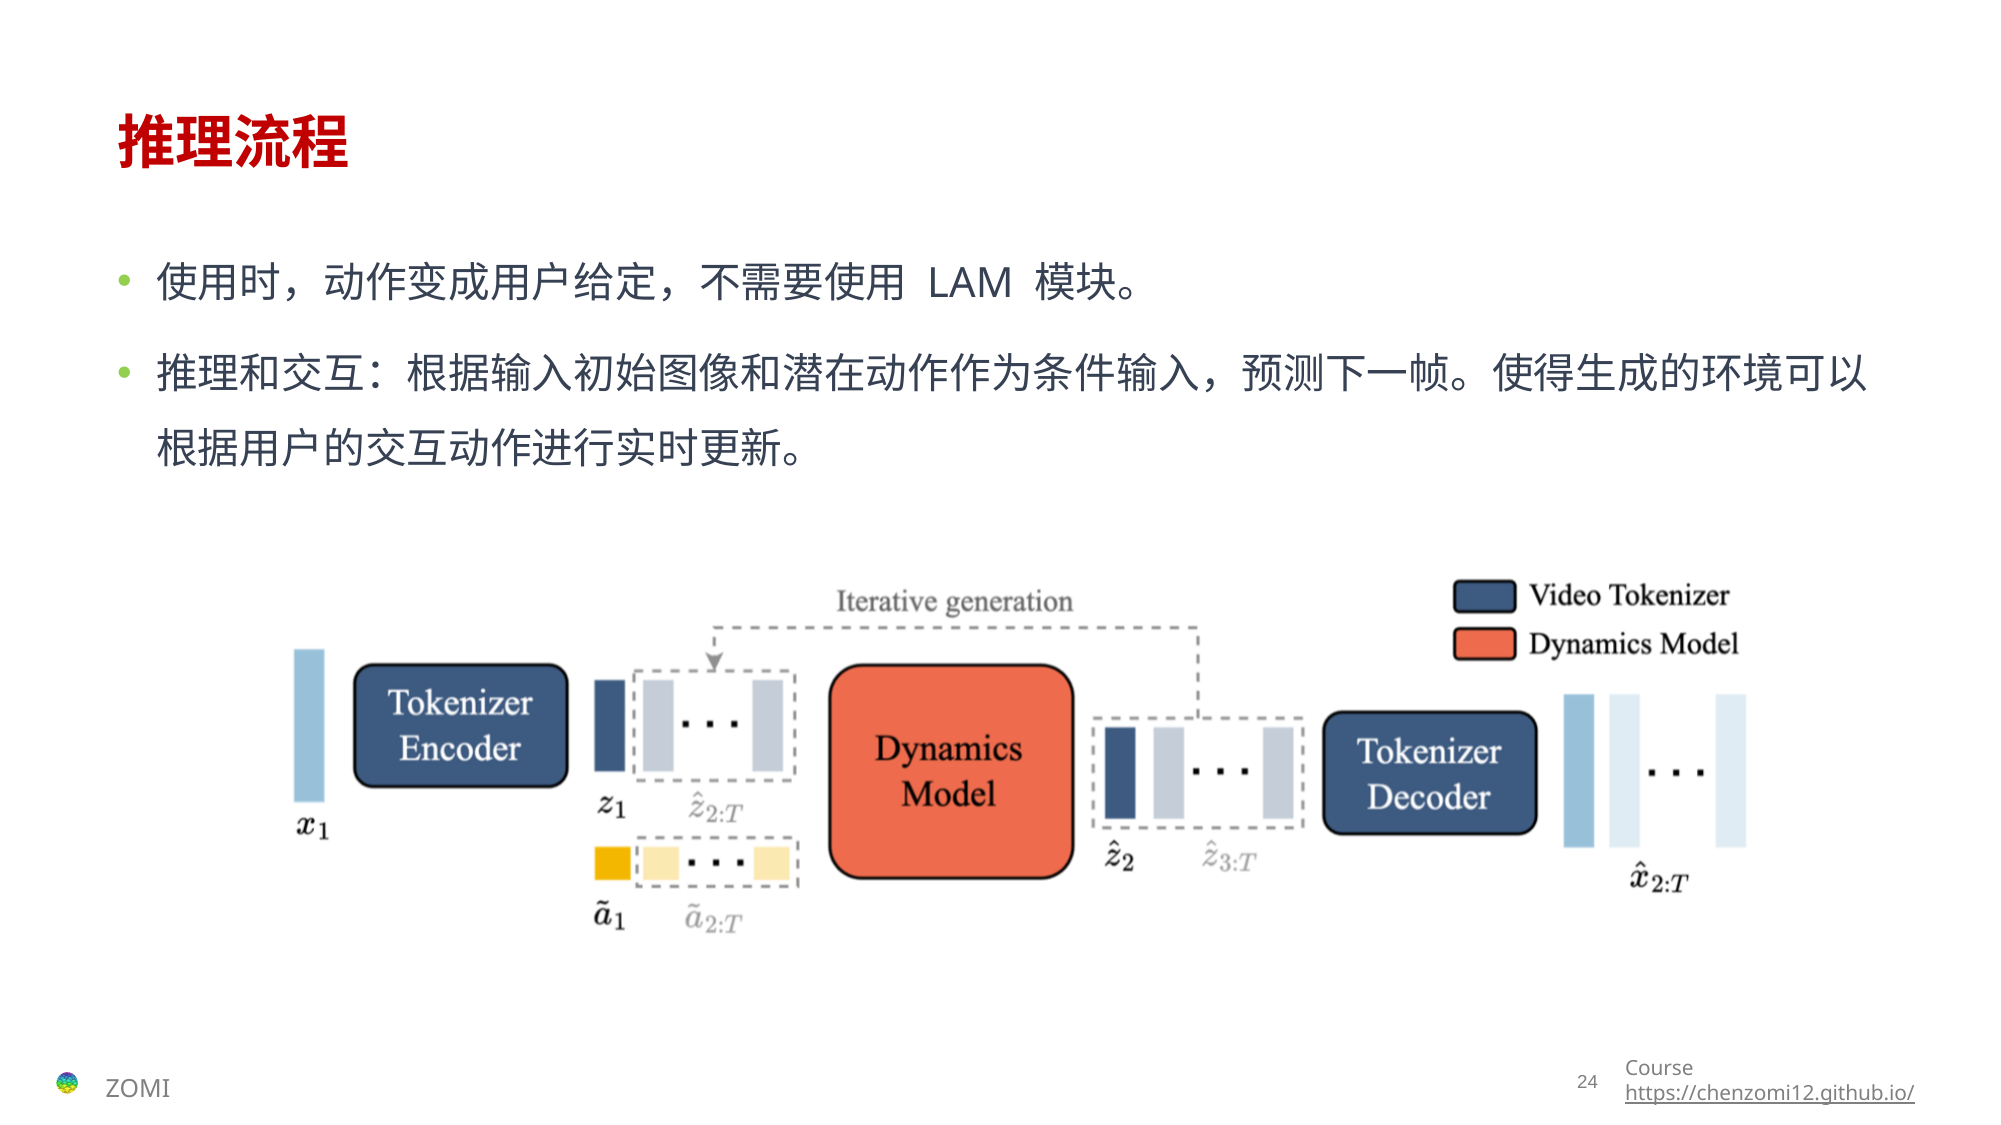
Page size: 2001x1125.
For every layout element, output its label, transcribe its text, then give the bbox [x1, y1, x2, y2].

title 推理流程 [102, 91, 1901, 189]
list 使用时，动作变成用户给定，不需要使用 LAM 模块。 推理和交互：根据输入初始图像和潜在动作作为条件输入，预测下一帧。使得生成的环境可以根据用户的交互动作进行实时更新。 [102, 223, 1901, 1043]
picture [232, 562, 1768, 952]
picture [57, 1073, 77, 1093]
